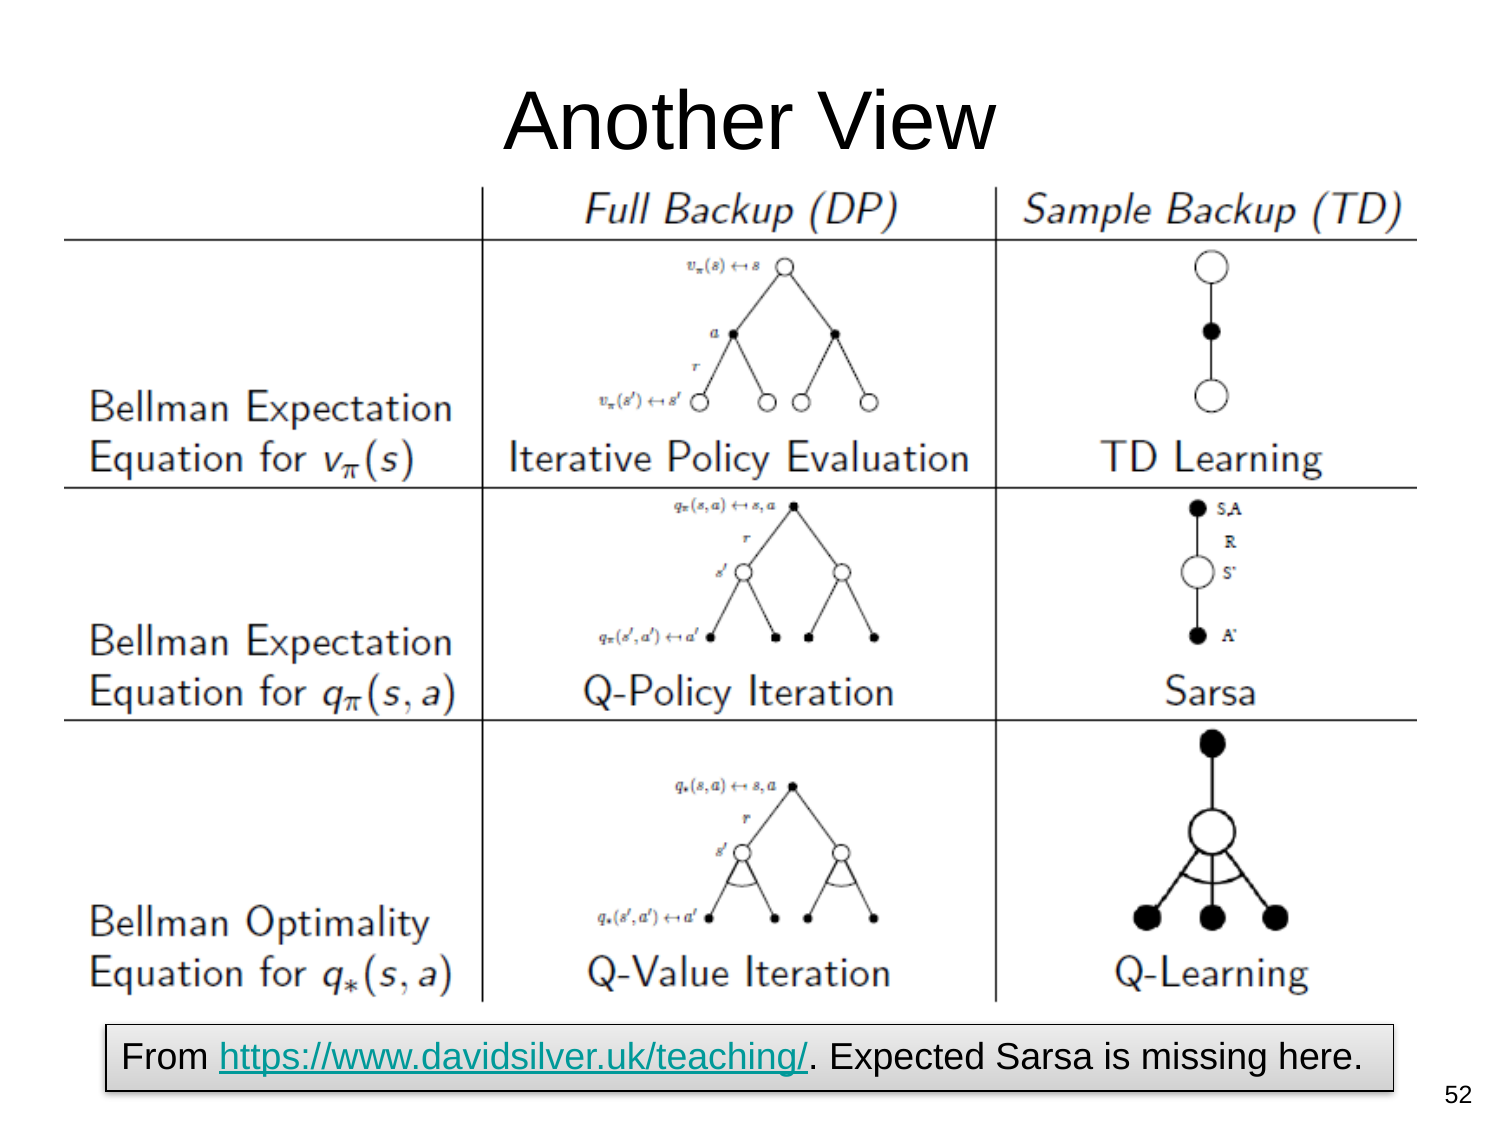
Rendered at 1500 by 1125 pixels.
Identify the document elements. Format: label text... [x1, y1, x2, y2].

list From https://www.davidsilver.uk/teaching/. Expected Sarsa is missing here. [105, 1024, 1394, 1092]
title Another View [74, 44, 1426, 188]
picture [64, 177, 1417, 1005]
slide_number 52 [1137, 1070, 1488, 1112]
